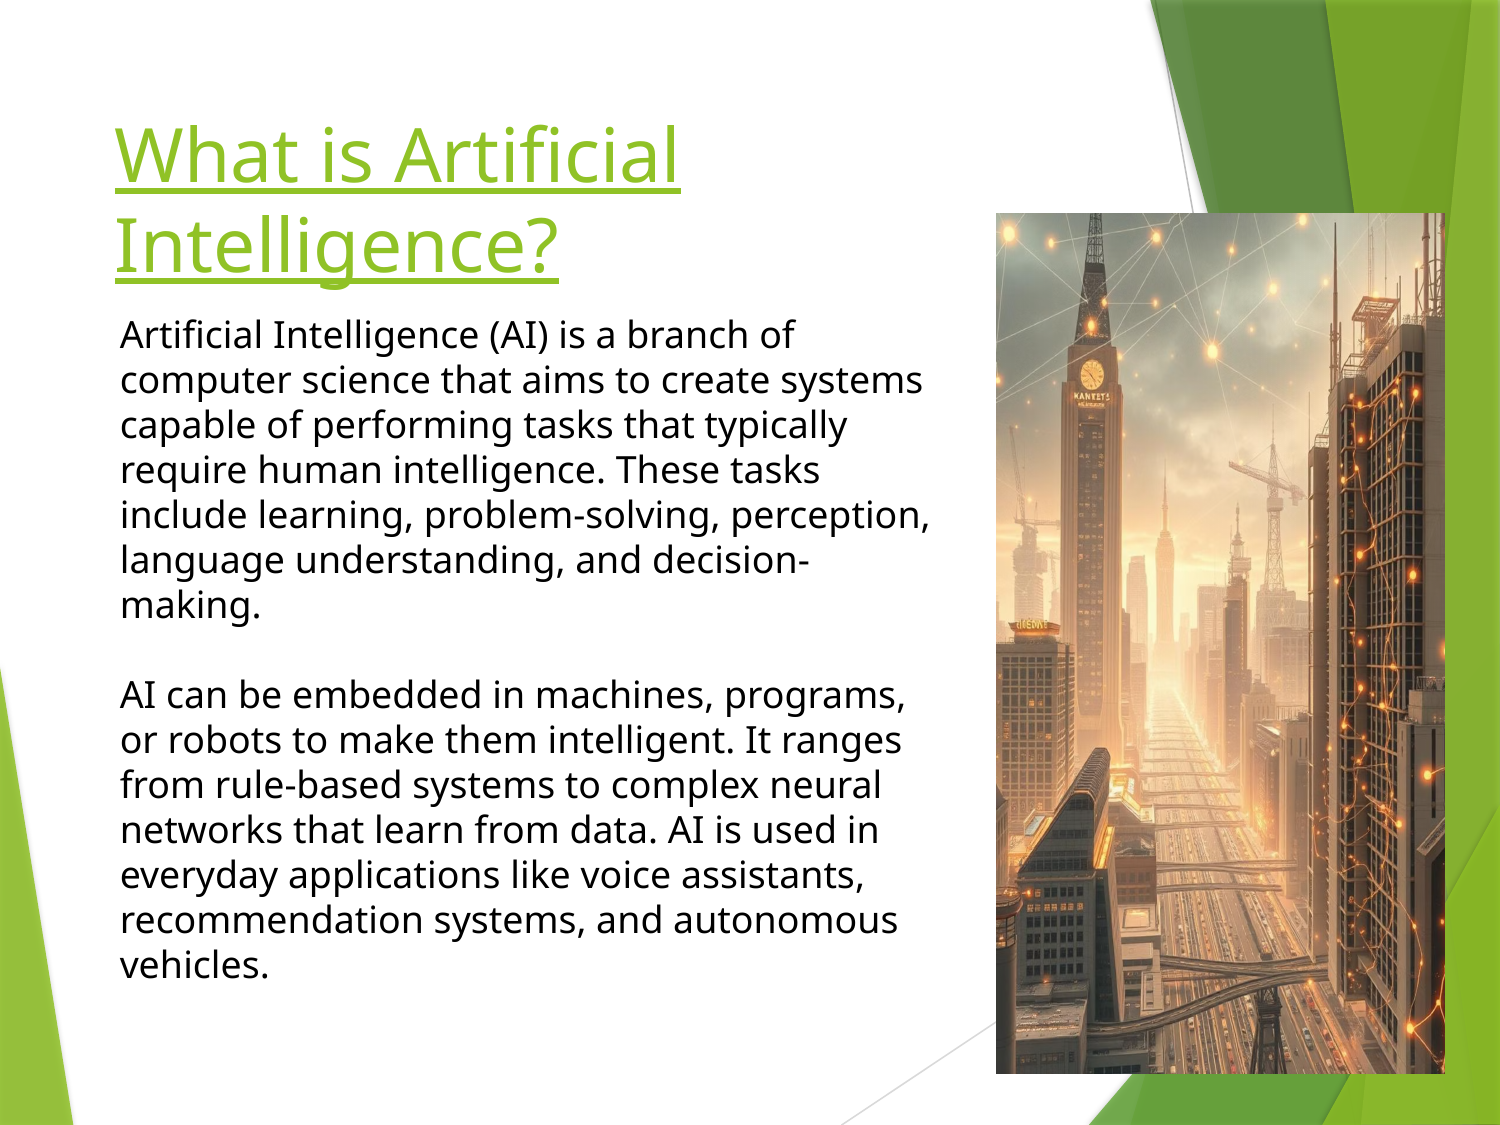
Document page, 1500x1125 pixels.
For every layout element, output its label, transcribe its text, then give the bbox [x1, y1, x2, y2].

picture [995, 213, 1446, 1074]
text_box Artificial Intelligence (AI) is a branch of computer science that aims to create systems capable of performing tasks that typically require human intelligence. These tasks include learning, problem-solving, perception, language understanding, and decision-making. AI can be embedded in machines, programs, or robots to make them intelligent. It ranges from rule-based systems to complex neural networks that learn from data. AI is used in everyday applications like voice assistants, recommendation systems, and autonomous vehicles. [104, 213, 967, 1039]
title What is Artificial Intelligence? [99, 99, 1142, 317]
